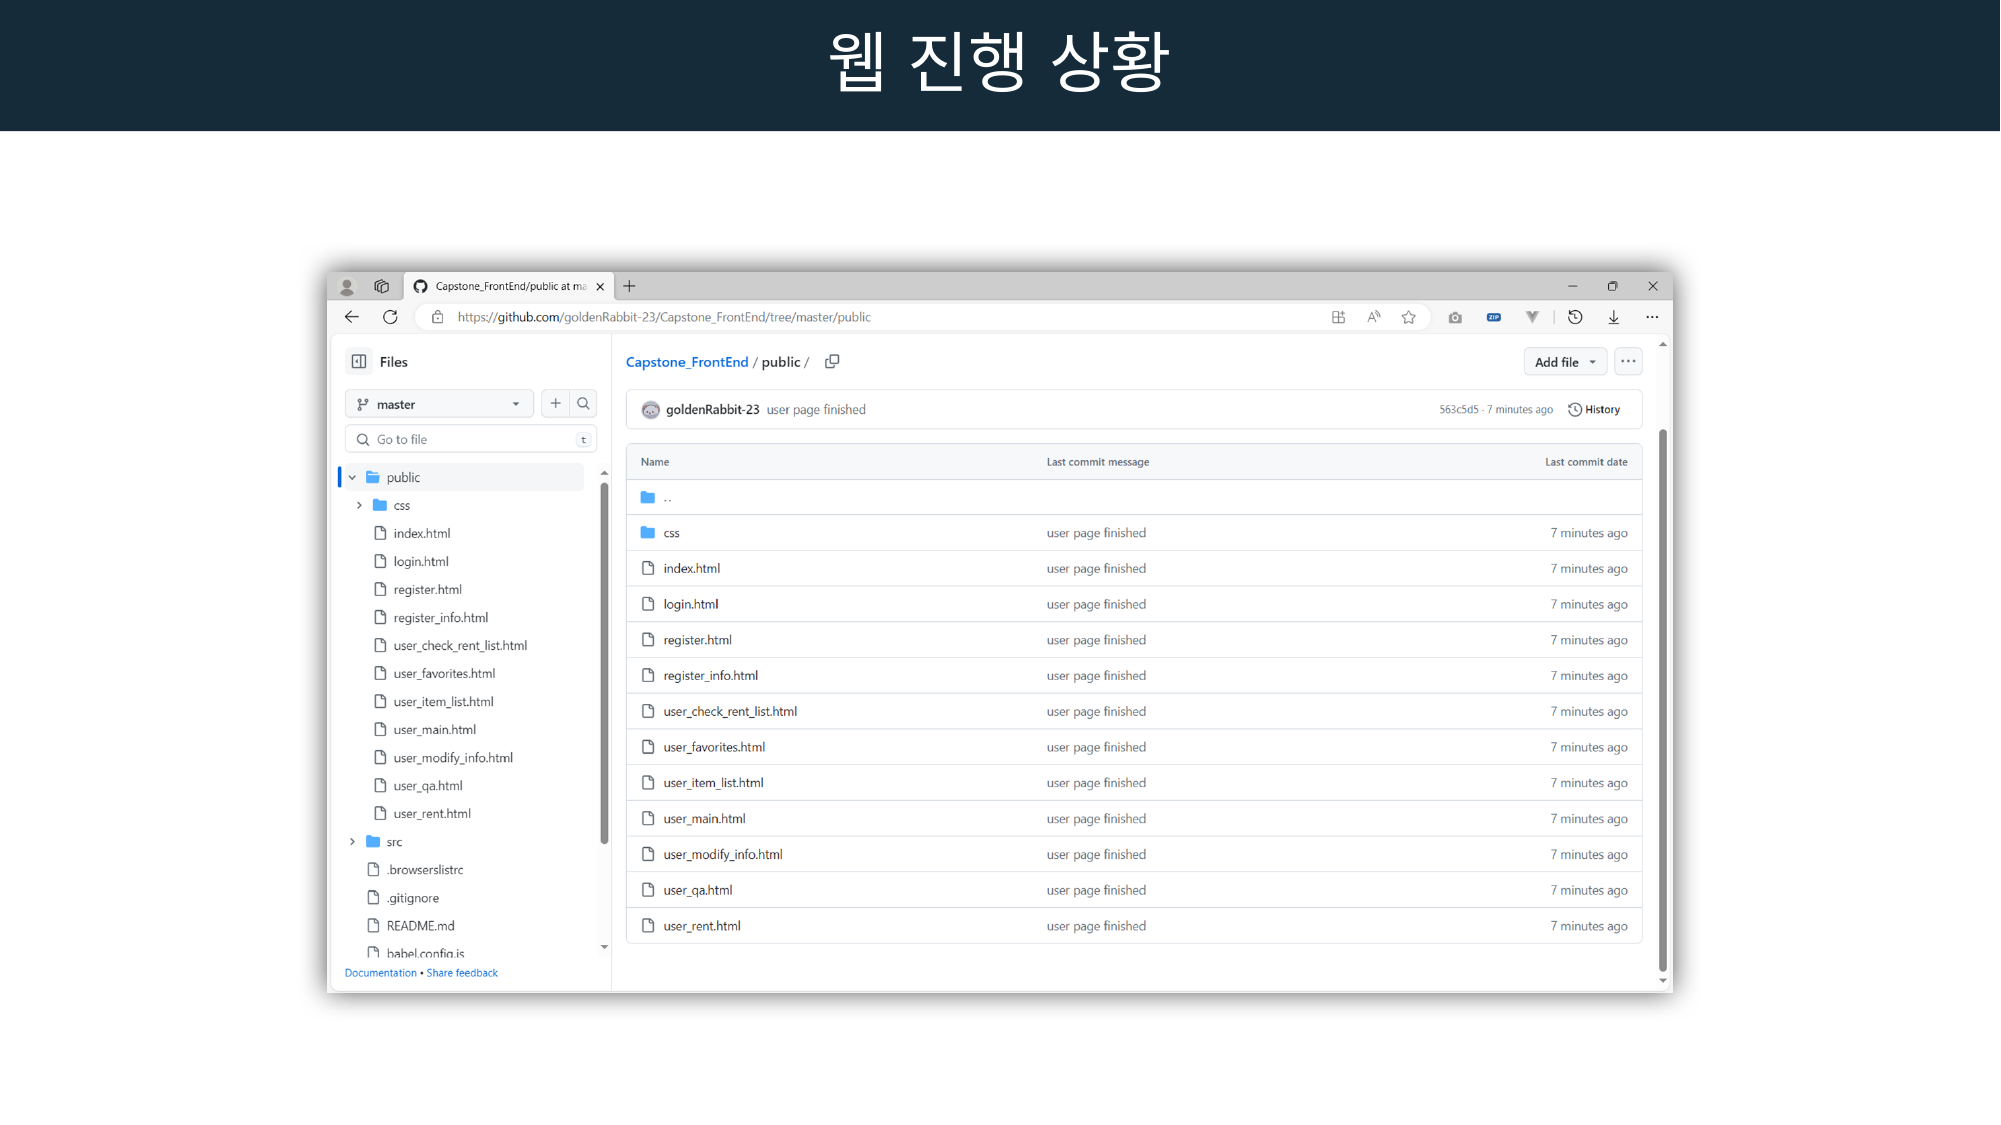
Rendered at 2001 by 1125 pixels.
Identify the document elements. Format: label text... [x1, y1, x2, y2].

text_box [0, 0, 2000, 132]
text_box 웹 진행 상황 [812, 13, 1188, 109]
picture [327, 272, 1673, 993]
